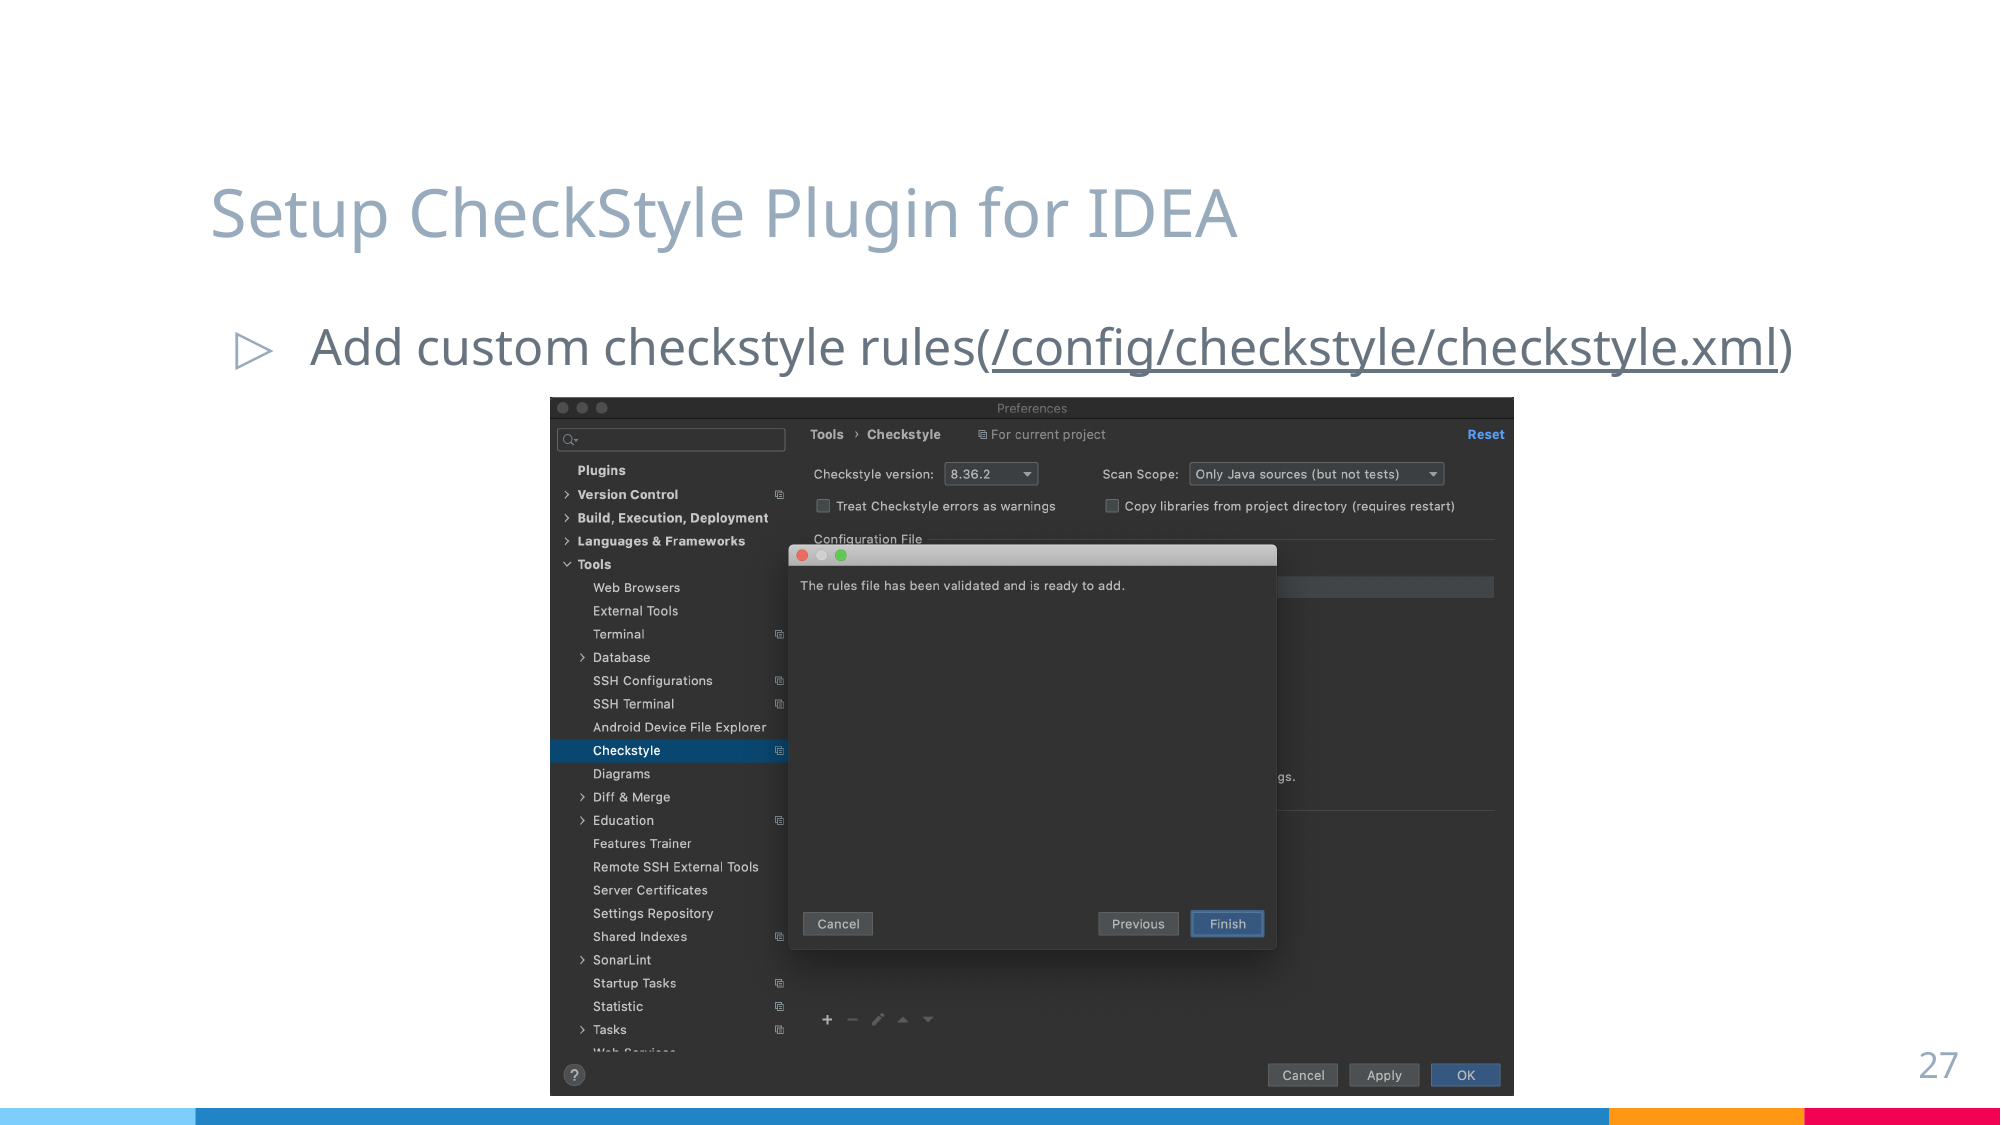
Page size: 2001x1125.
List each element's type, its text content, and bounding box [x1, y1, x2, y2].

slide_number 27 [1854, 1027, 1975, 1096]
title Setup CheckStyle Plugin for IDEA [195, 78, 1609, 266]
picture [550, 397, 1515, 1097]
list Add custom checkstyle rules(/config/checkstyle/checkstyle.xml) [195, 300, 1868, 1078]
